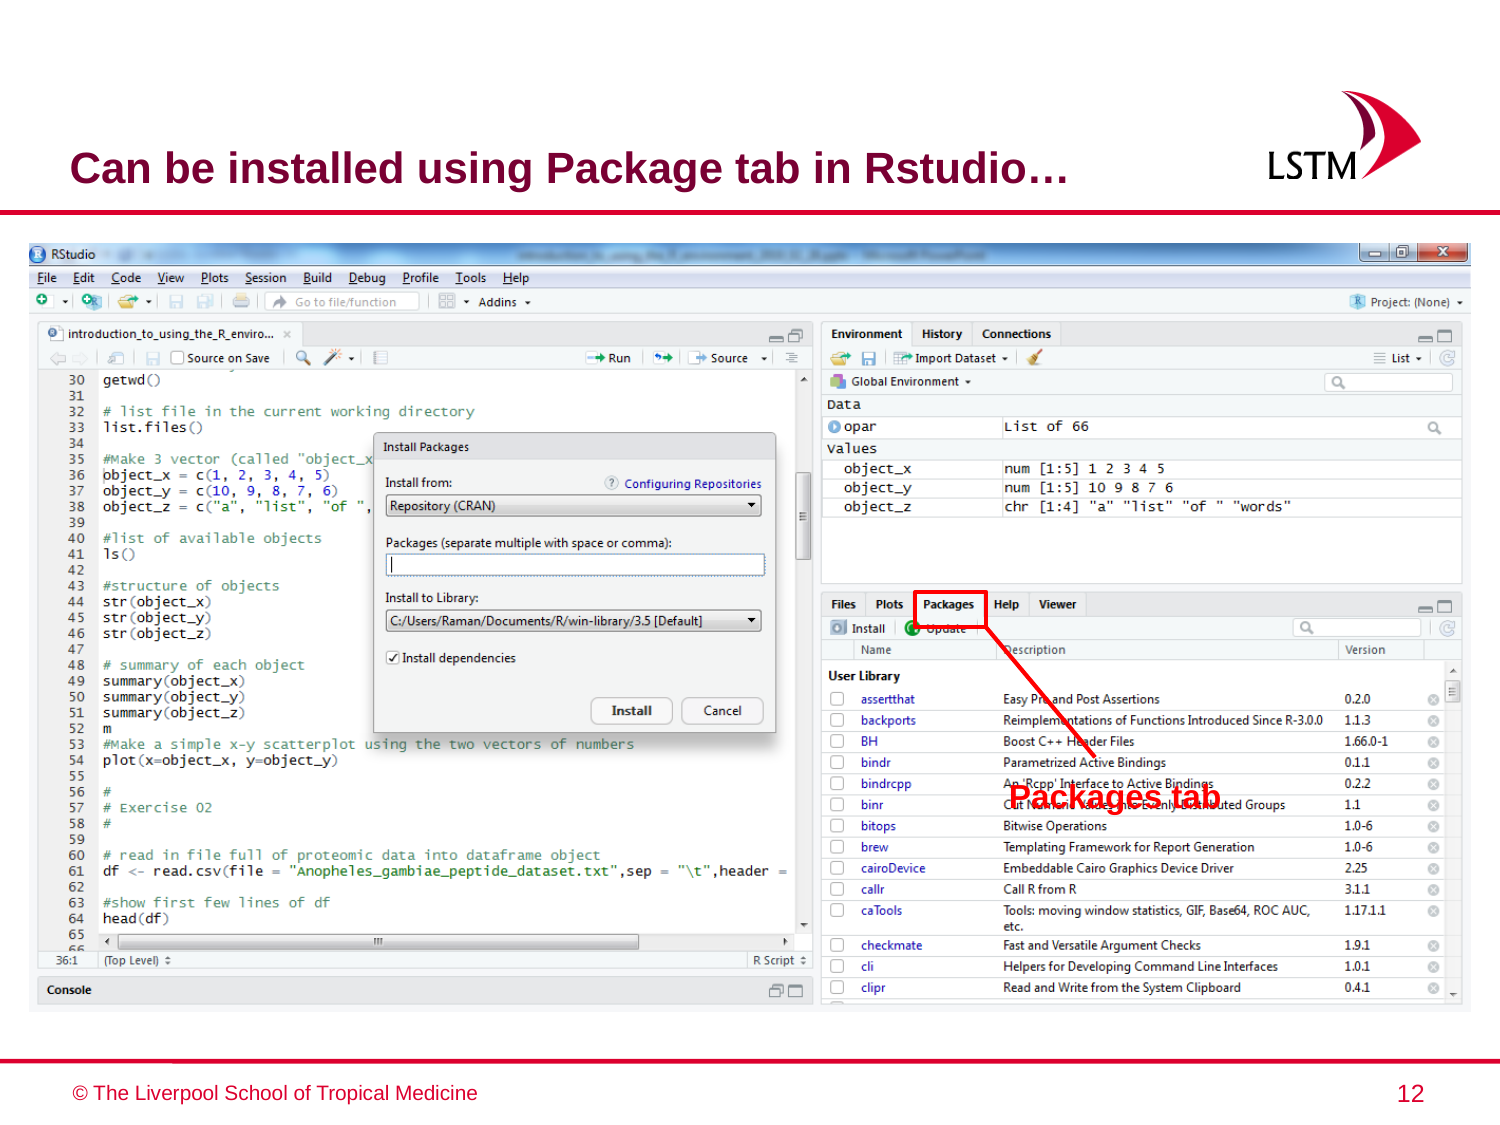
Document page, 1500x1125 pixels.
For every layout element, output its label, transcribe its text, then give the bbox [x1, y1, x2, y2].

picture [29, 243, 1471, 1012]
title Can be installed using Package tab in Rstudio… [54, 99, 1118, 201]
picture [1269, 91, 1421, 179]
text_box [985, 627, 1096, 758]
